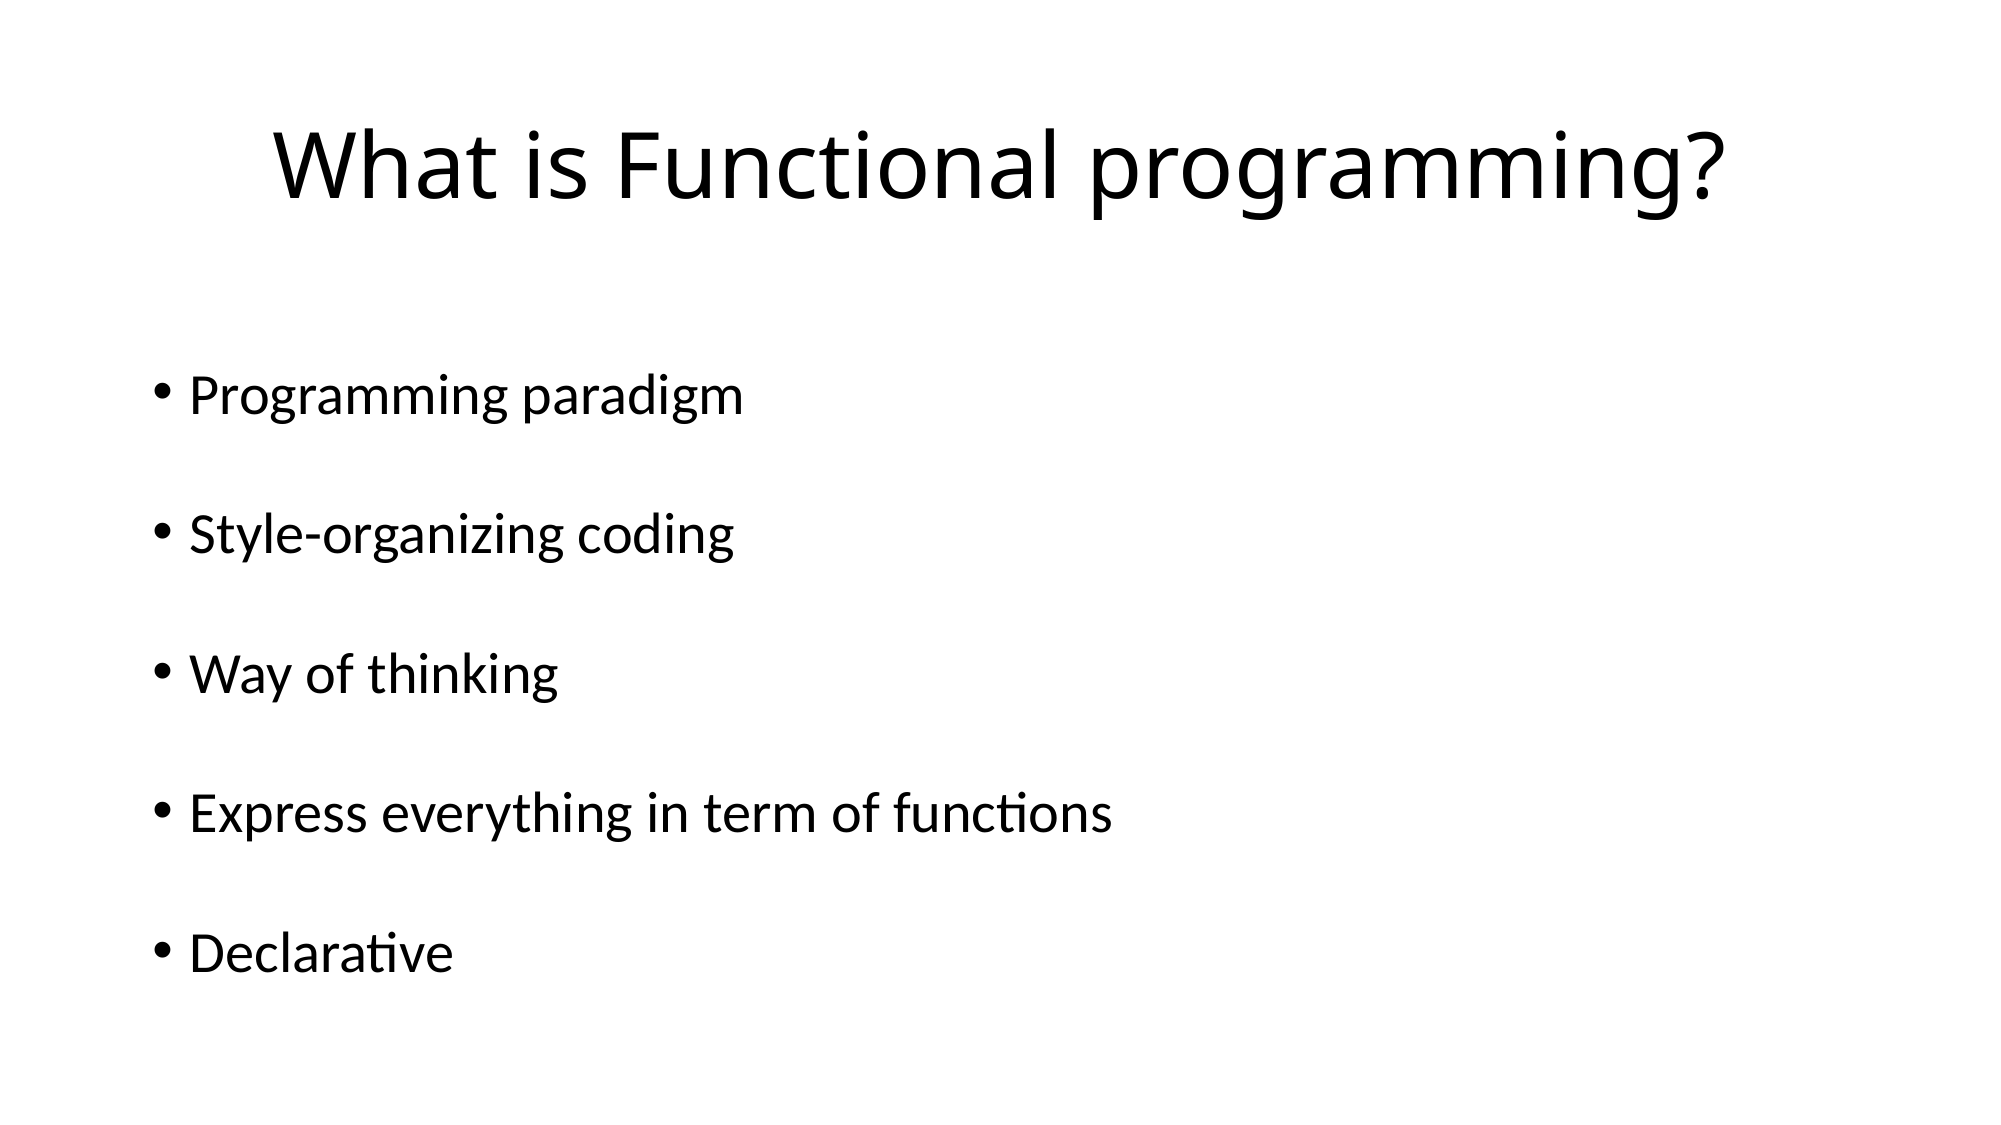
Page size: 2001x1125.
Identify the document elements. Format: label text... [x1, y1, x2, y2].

list Programming paradigm Style-organizing coding Way of thinking Express everything in term of functions Declarative [137, 299, 1863, 1014]
title What is Functional programming? [137, 59, 1863, 278]
